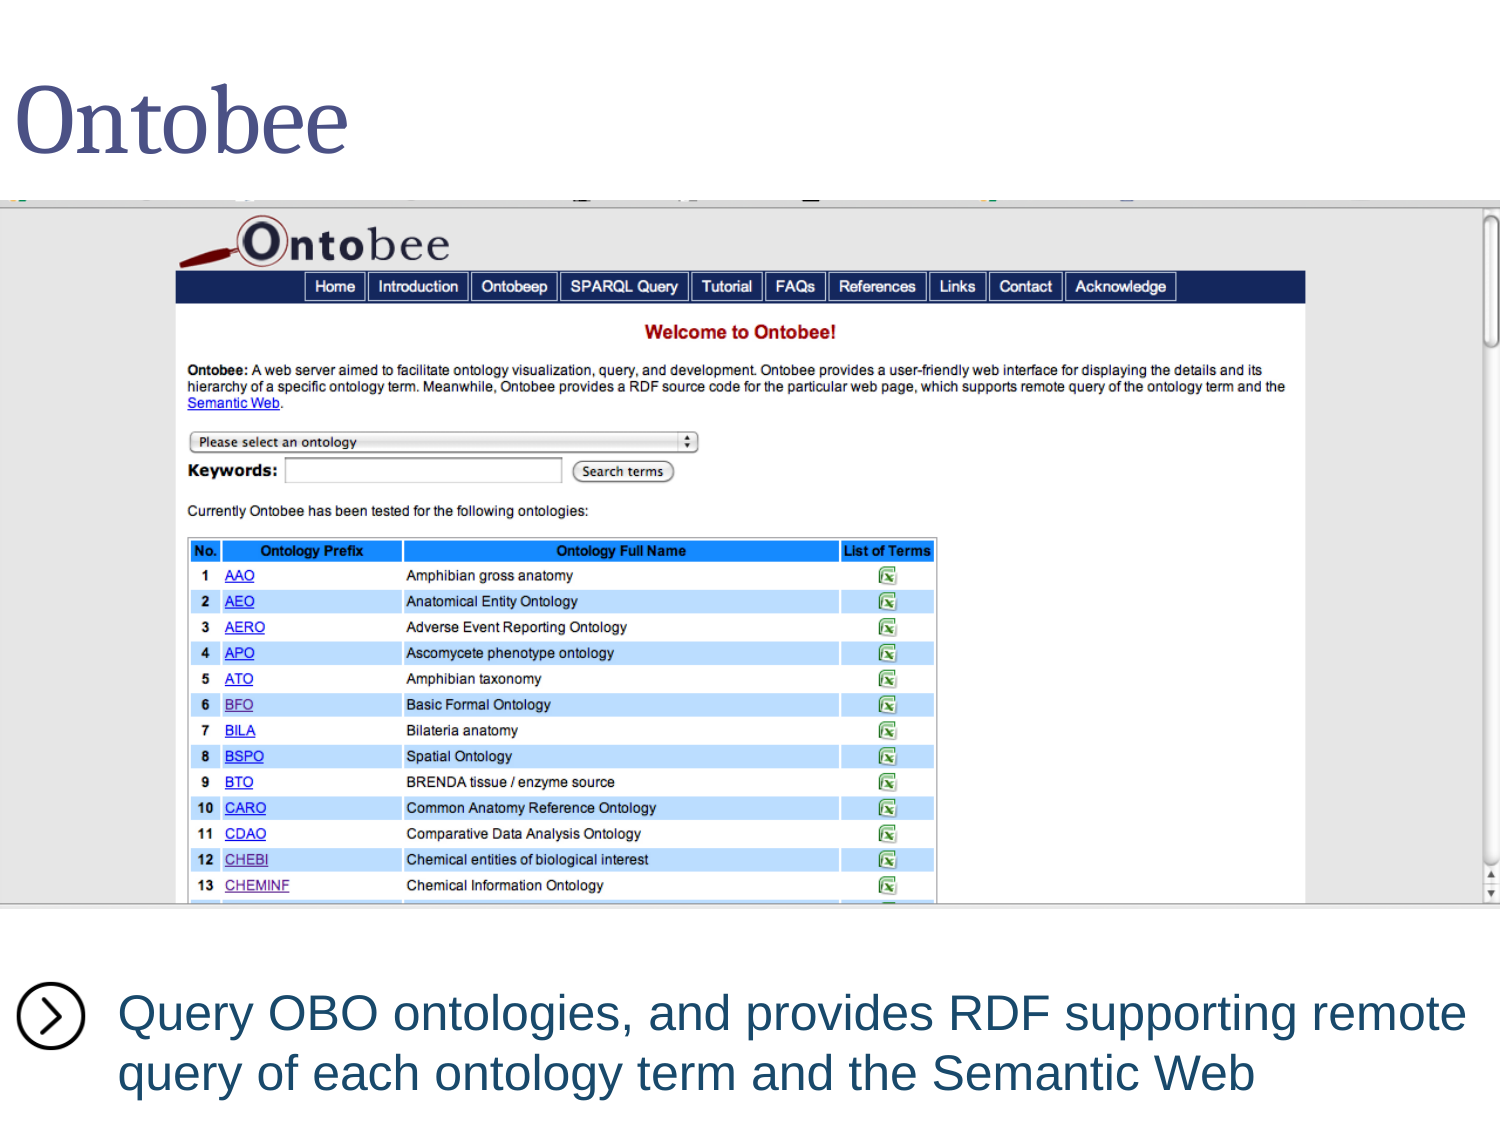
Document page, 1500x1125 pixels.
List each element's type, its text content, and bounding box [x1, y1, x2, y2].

picture [0, 964, 103, 1068]
text_box Query OBO ontologies, and provides RDF supporting remote query of each ontology term and the Semantic Web [102, 973, 1500, 1109]
title Ontobee [0, 27, 1500, 200]
picture [0, 200, 1500, 909]
